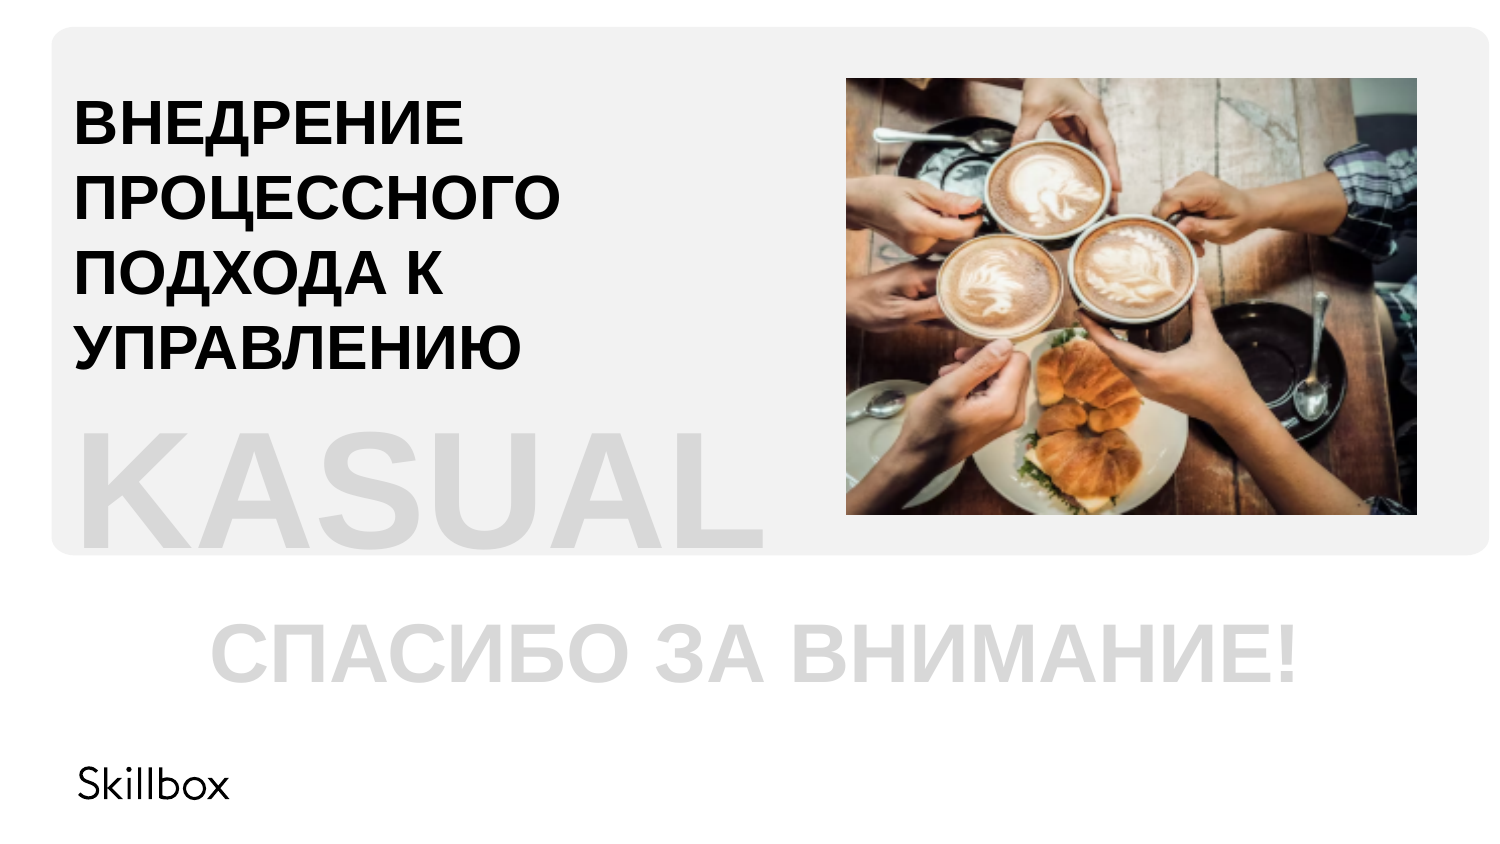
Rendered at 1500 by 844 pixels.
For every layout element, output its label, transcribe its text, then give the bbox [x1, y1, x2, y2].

text_box ВНЕДРЕНИЕ ПРОЦЕССНОГО ПОДХОДА К УПРАВЛЕНИЮ KASUAL [67, 78, 831, 586]
text_box СПАСИБО ЗА ВНИМАНИЕ! [179, 595, 1449, 803]
picture [846, 78, 1417, 515]
text_box [51, 26, 1490, 556]
